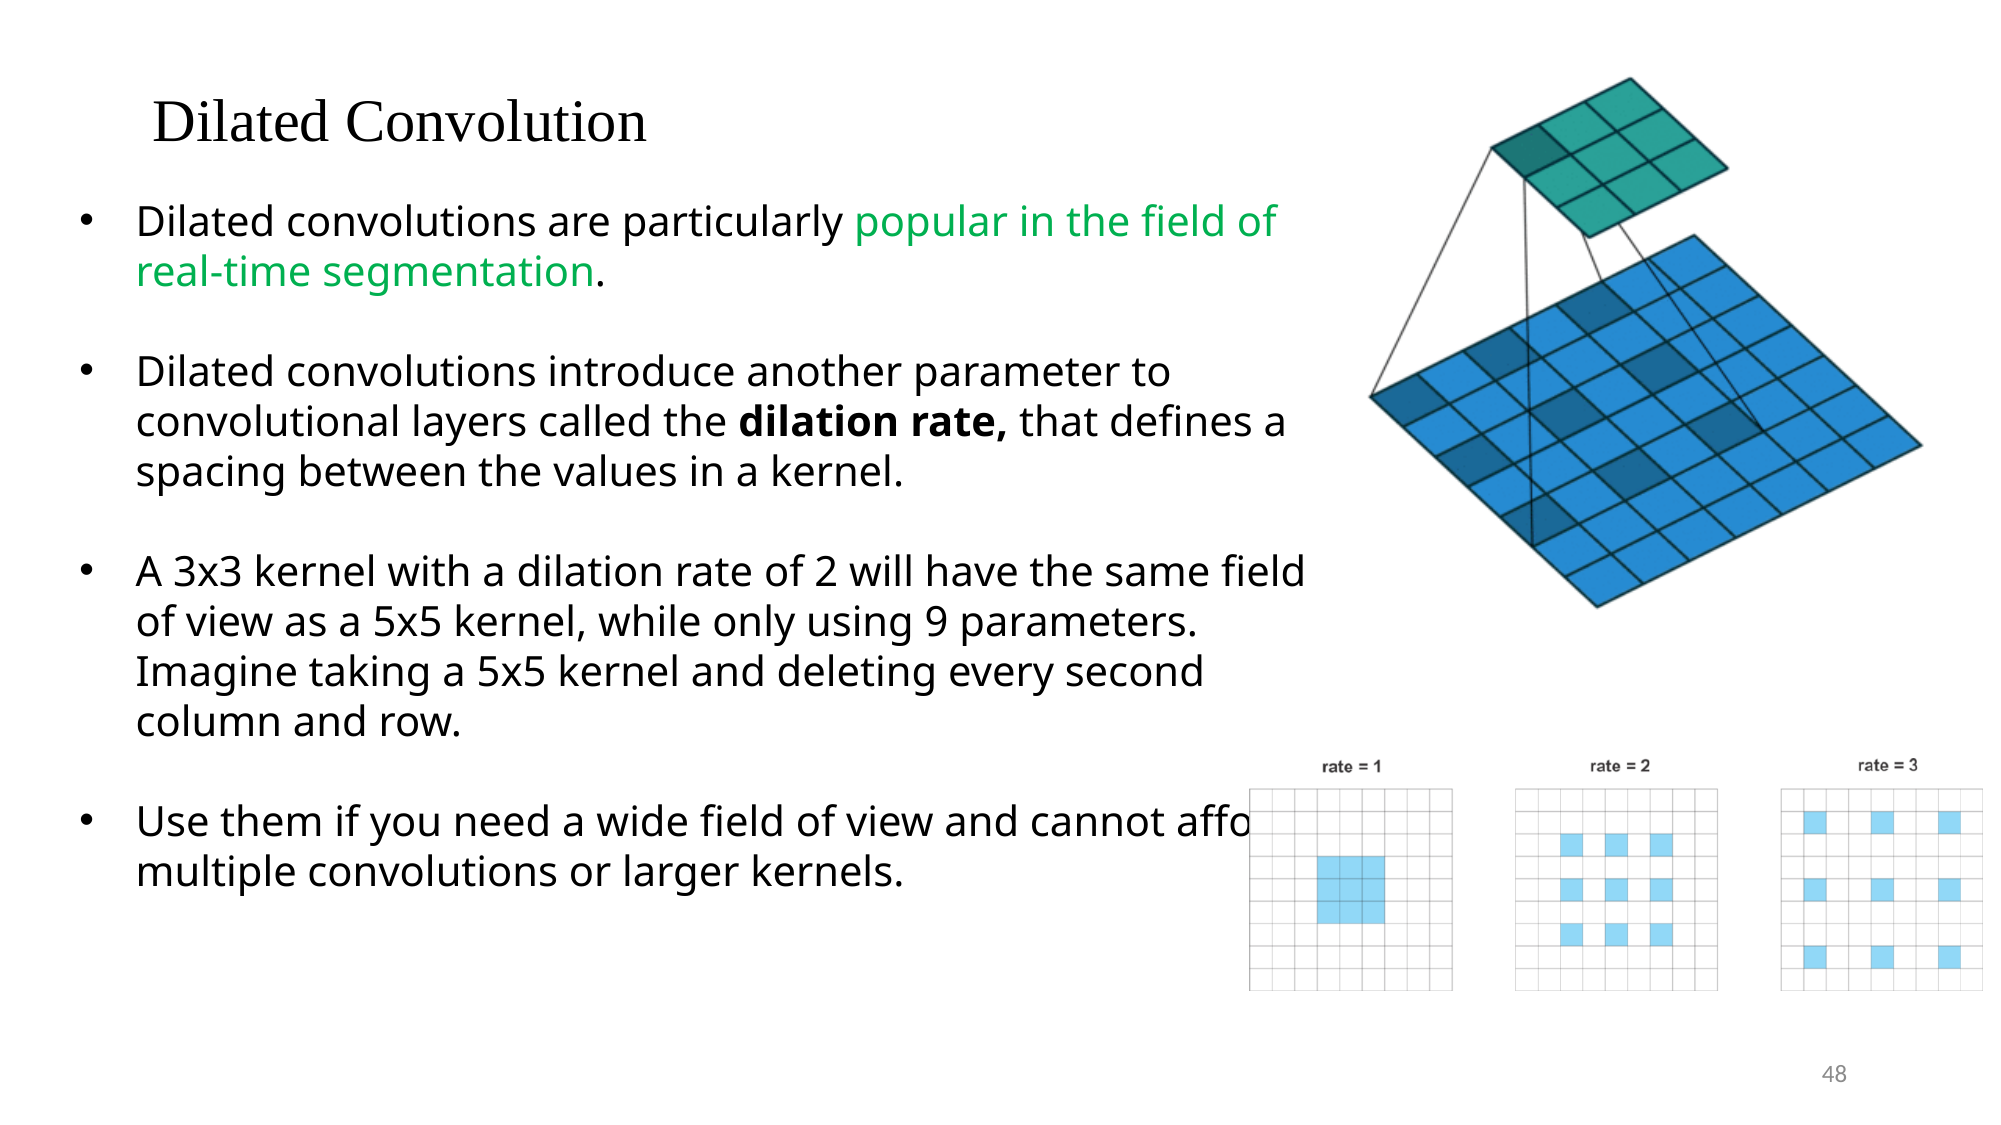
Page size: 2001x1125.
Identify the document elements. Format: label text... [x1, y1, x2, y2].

slide_number 48 [1412, 1042, 1863, 1103]
title Dilated Convolution [137, 13, 1673, 186]
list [1337, 45, 1955, 641]
text_box Dilated convolutions are particularly popular in the field of real-time segmentation. Dilated convolutions introduce another parameter to convolutional layers called the dilation rate, that defines a spacing between the values in a kernel. A 3x3 kernel with a dilation rate of 2 will have the same field of view as a 5x5 kernel, while only using 9 parameters. Imagine taking a 5x5 kernel and deleting every second column and row. Use them if you need a wide field of view and cannot afford multiple convolutions or larger kernels. [64, 186, 1338, 902]
picture [1249, 758, 1983, 991]
